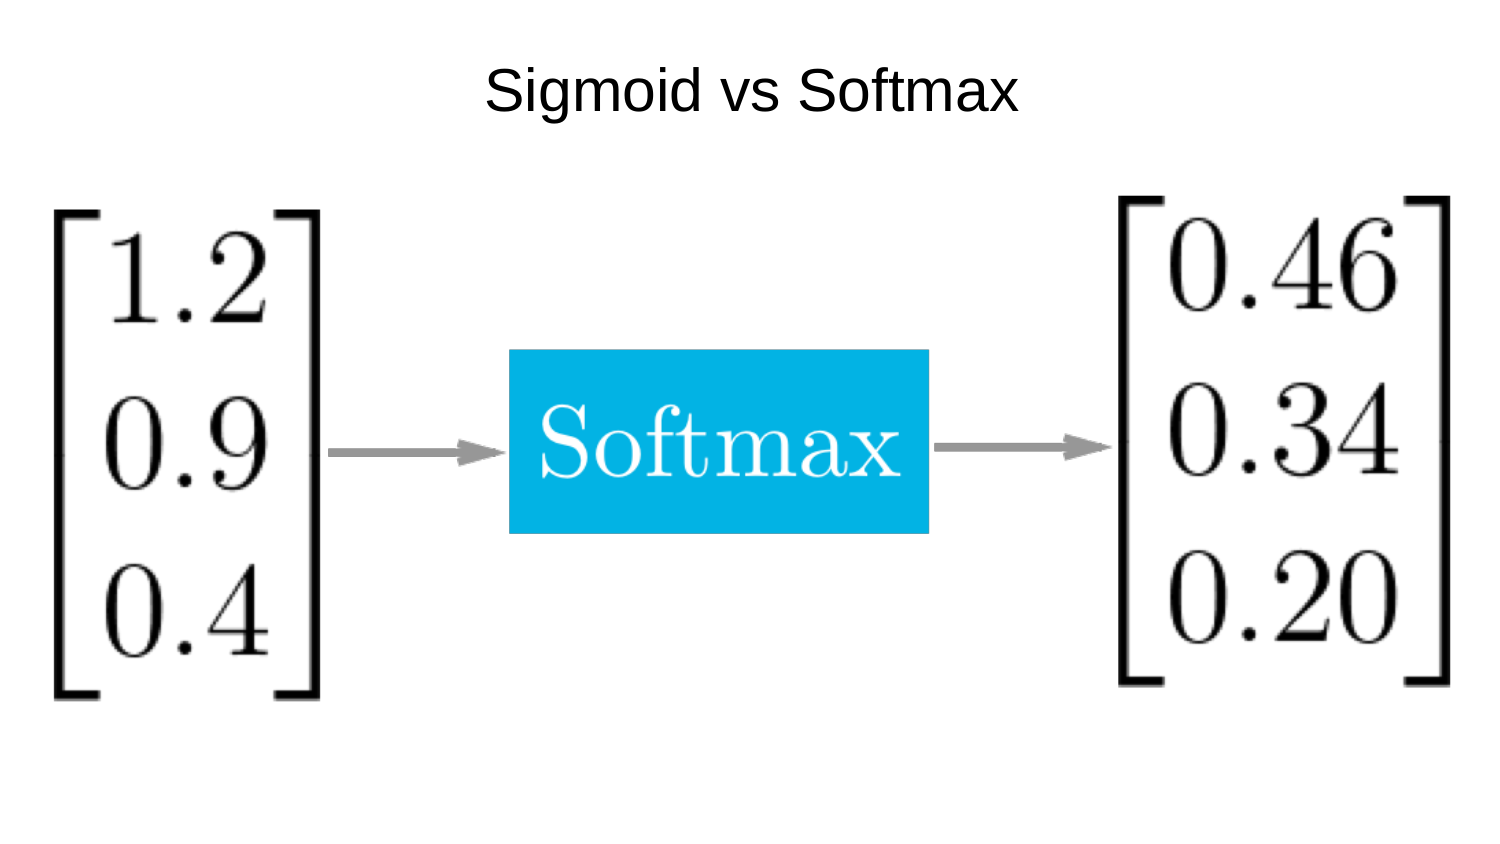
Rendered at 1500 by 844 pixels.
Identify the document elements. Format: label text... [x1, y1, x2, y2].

title Sigmoid vs Softmax [121, 35, 1383, 139]
picture [24, 163, 1476, 740]
